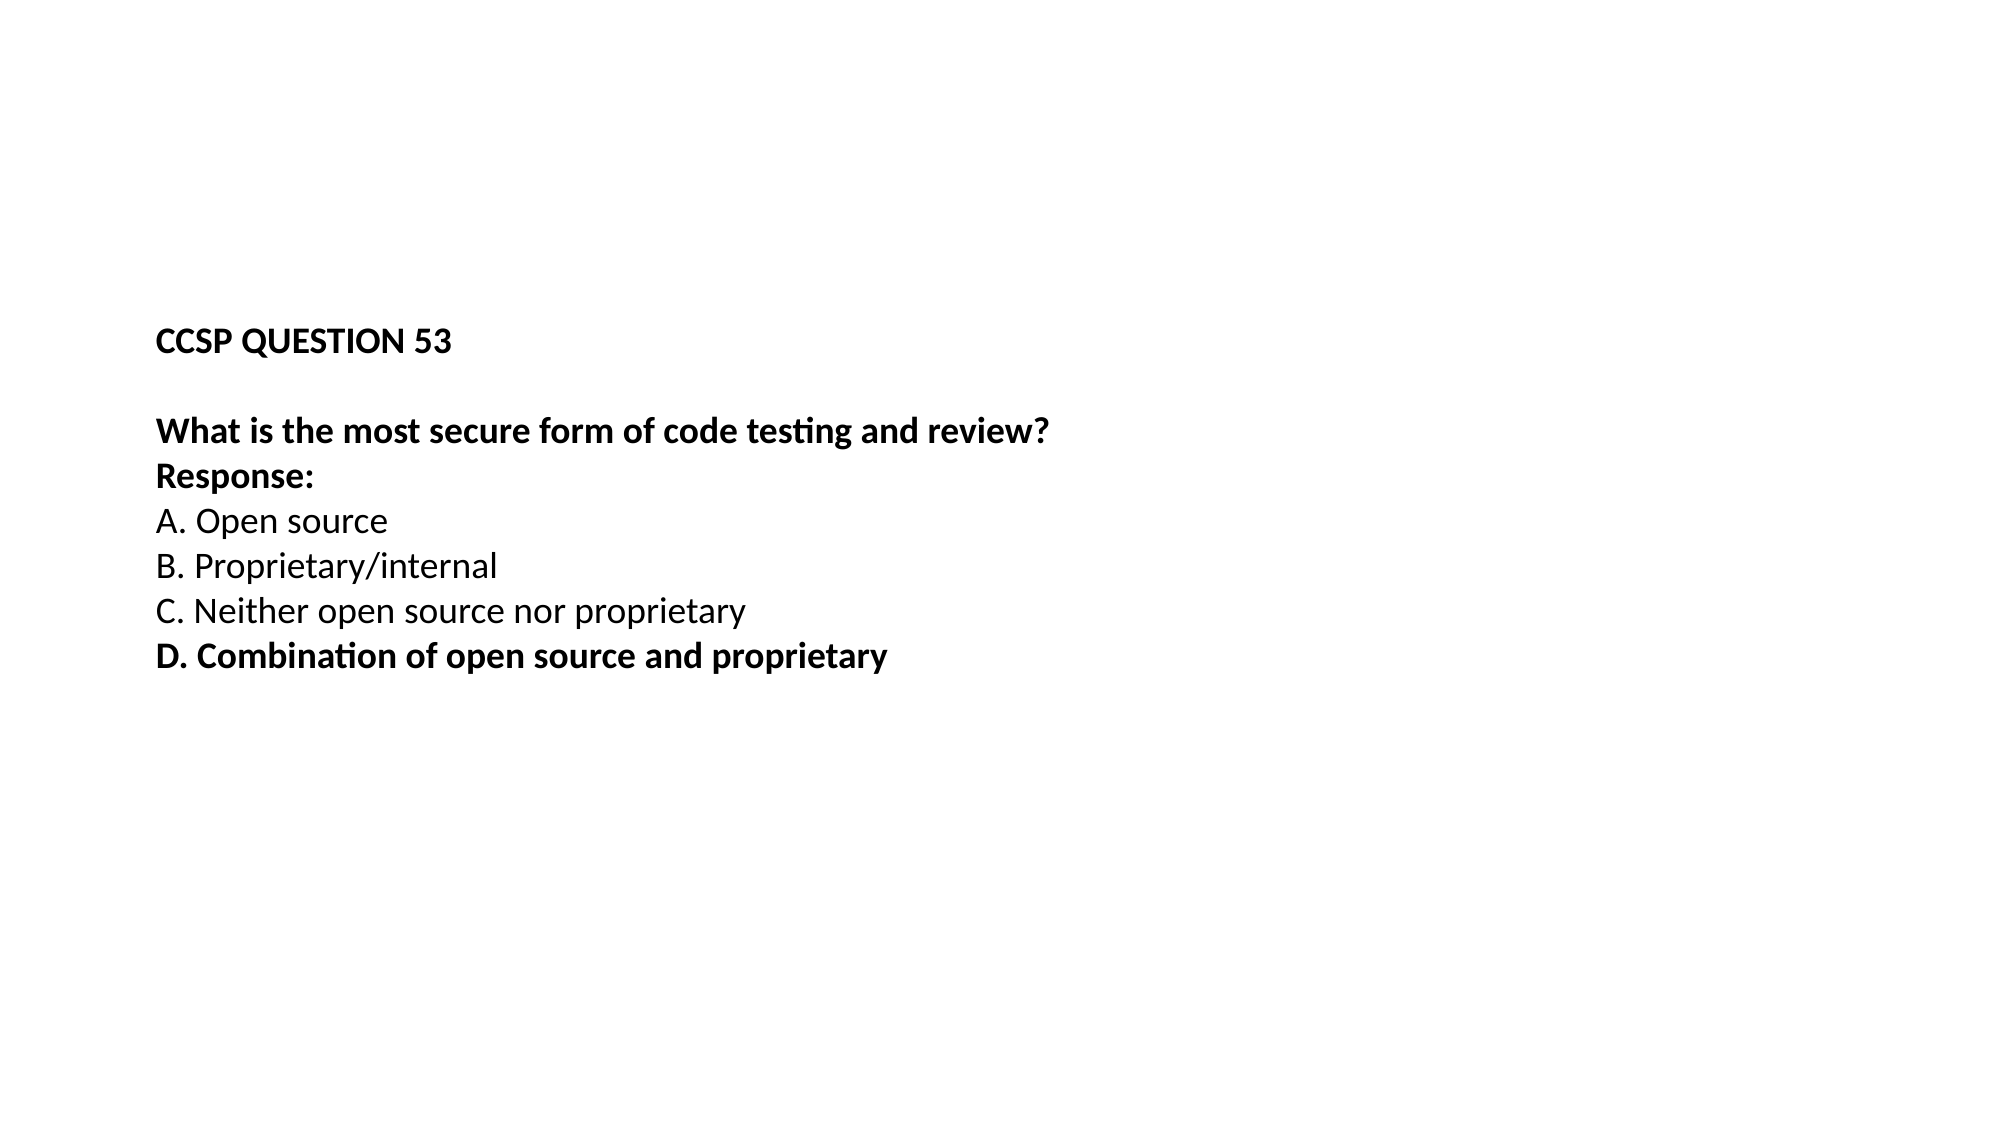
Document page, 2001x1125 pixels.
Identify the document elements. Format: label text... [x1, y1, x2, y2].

text_box CCSP QUESTION 53 What is the most secure form of code testing and review? Response: A. Open source B. Proprietary/internal C. Neither open source nor proprietary D. Combination of open source and proprietary [141, 308, 1807, 684]
